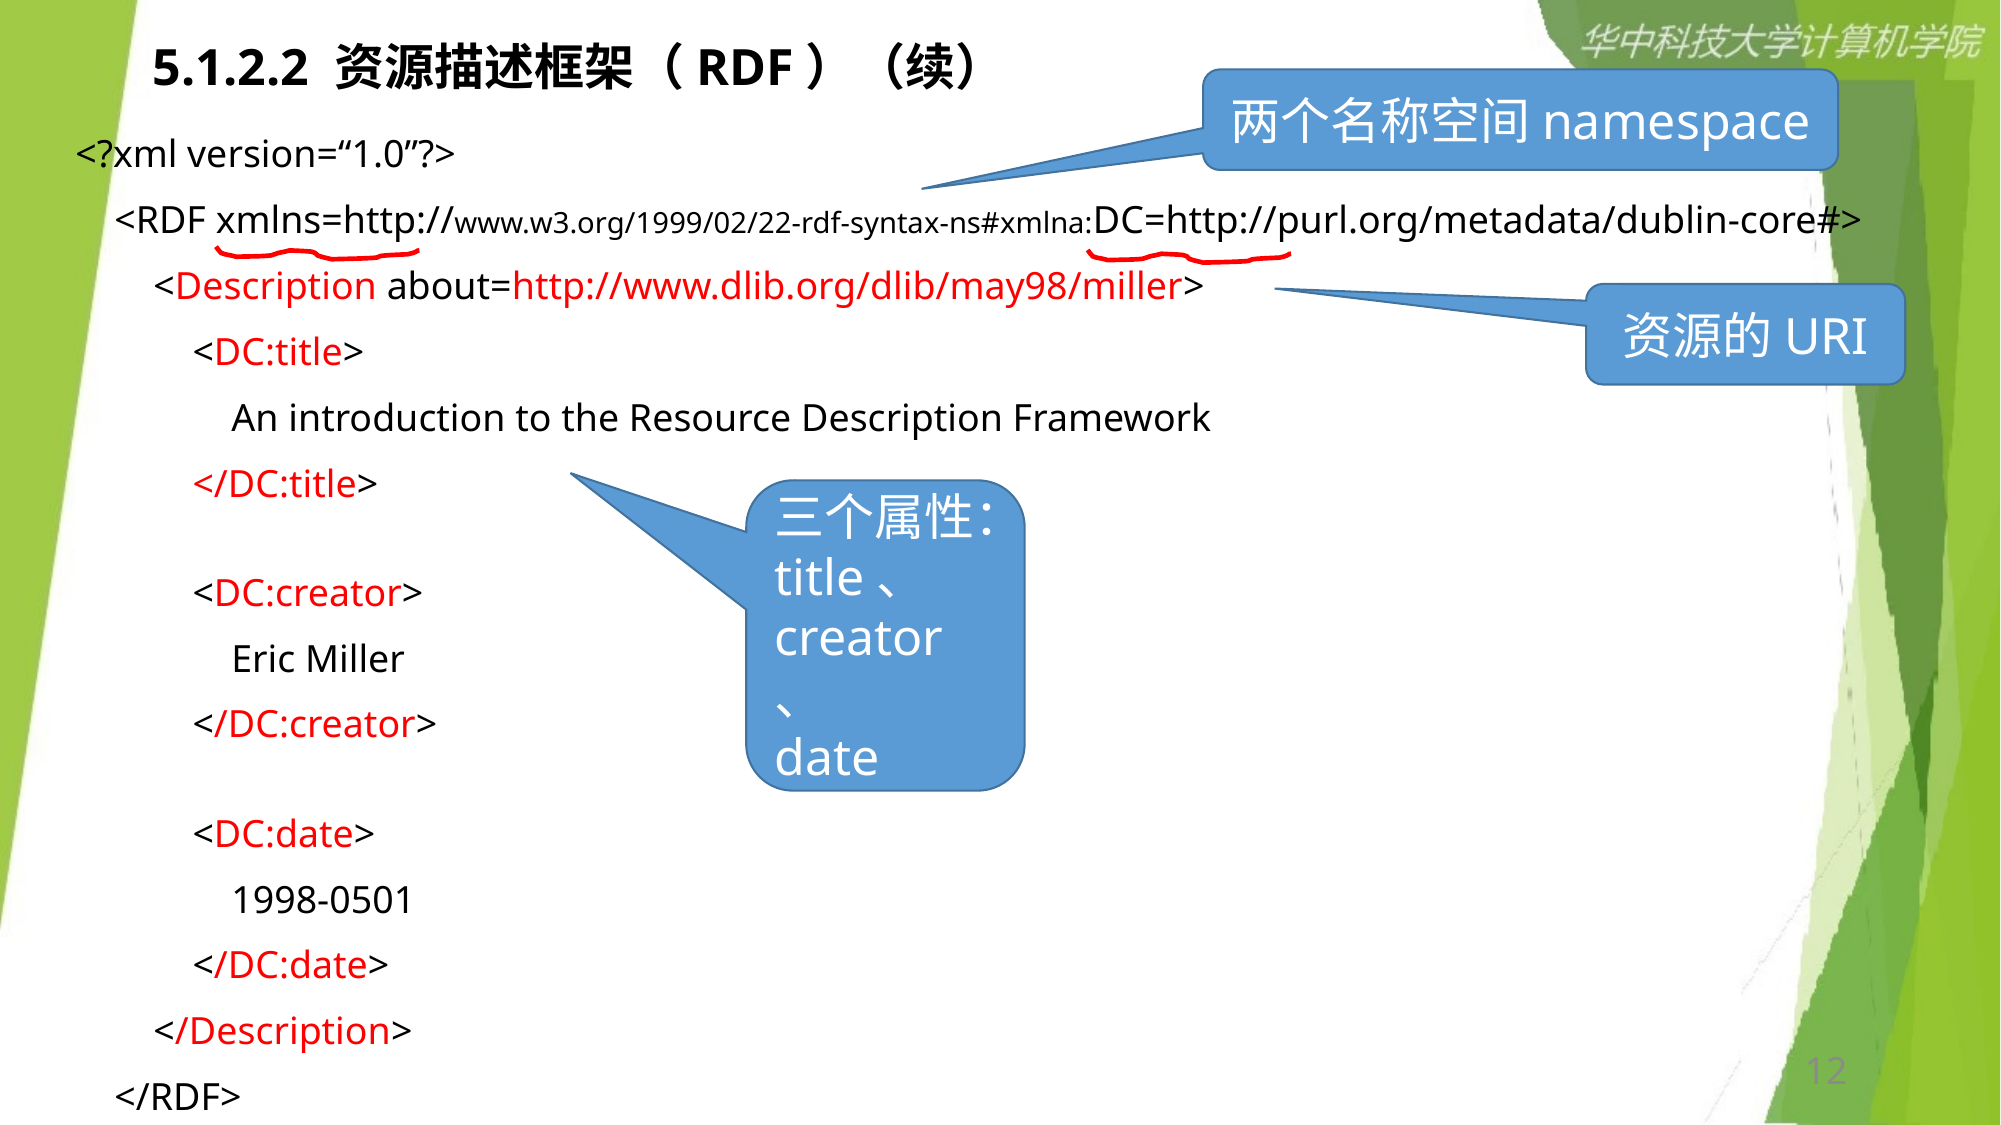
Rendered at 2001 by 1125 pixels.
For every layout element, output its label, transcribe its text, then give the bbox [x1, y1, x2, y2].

text_box 资源的URI [1274, 282, 1907, 386]
slide_number 12 [1412, 1042, 1863, 1103]
text_box [1086, 249, 1292, 264]
picture [0, 0, 2001, 1125]
list <?xml version=“1.0”?> <RDF xmlns=http://www.w3.org/1999/02/22-rdf-syntax-ns#xmlna:DC=http://purl.org/metadata/dublin-core#> <Description about=http://www.dlib.org/dlib/may98/miller> <DC:title> An introduction to the Resource Description Framework </DC:title> <DC:creator> Eric Miller </DC:creator> <DC:date> 1998-0501 </DC:date> </Description> </RDF> [60, 122, 2000, 1125]
text_box [215, 246, 420, 261]
text_box 三个属性： title、 creator、 date [569, 472, 1026, 792]
text_box 两个名称空间namespace [921, 68, 1840, 190]
title 5.1.2.2 资源描述框架（RDF）（续） [137, 16, 1863, 122]
